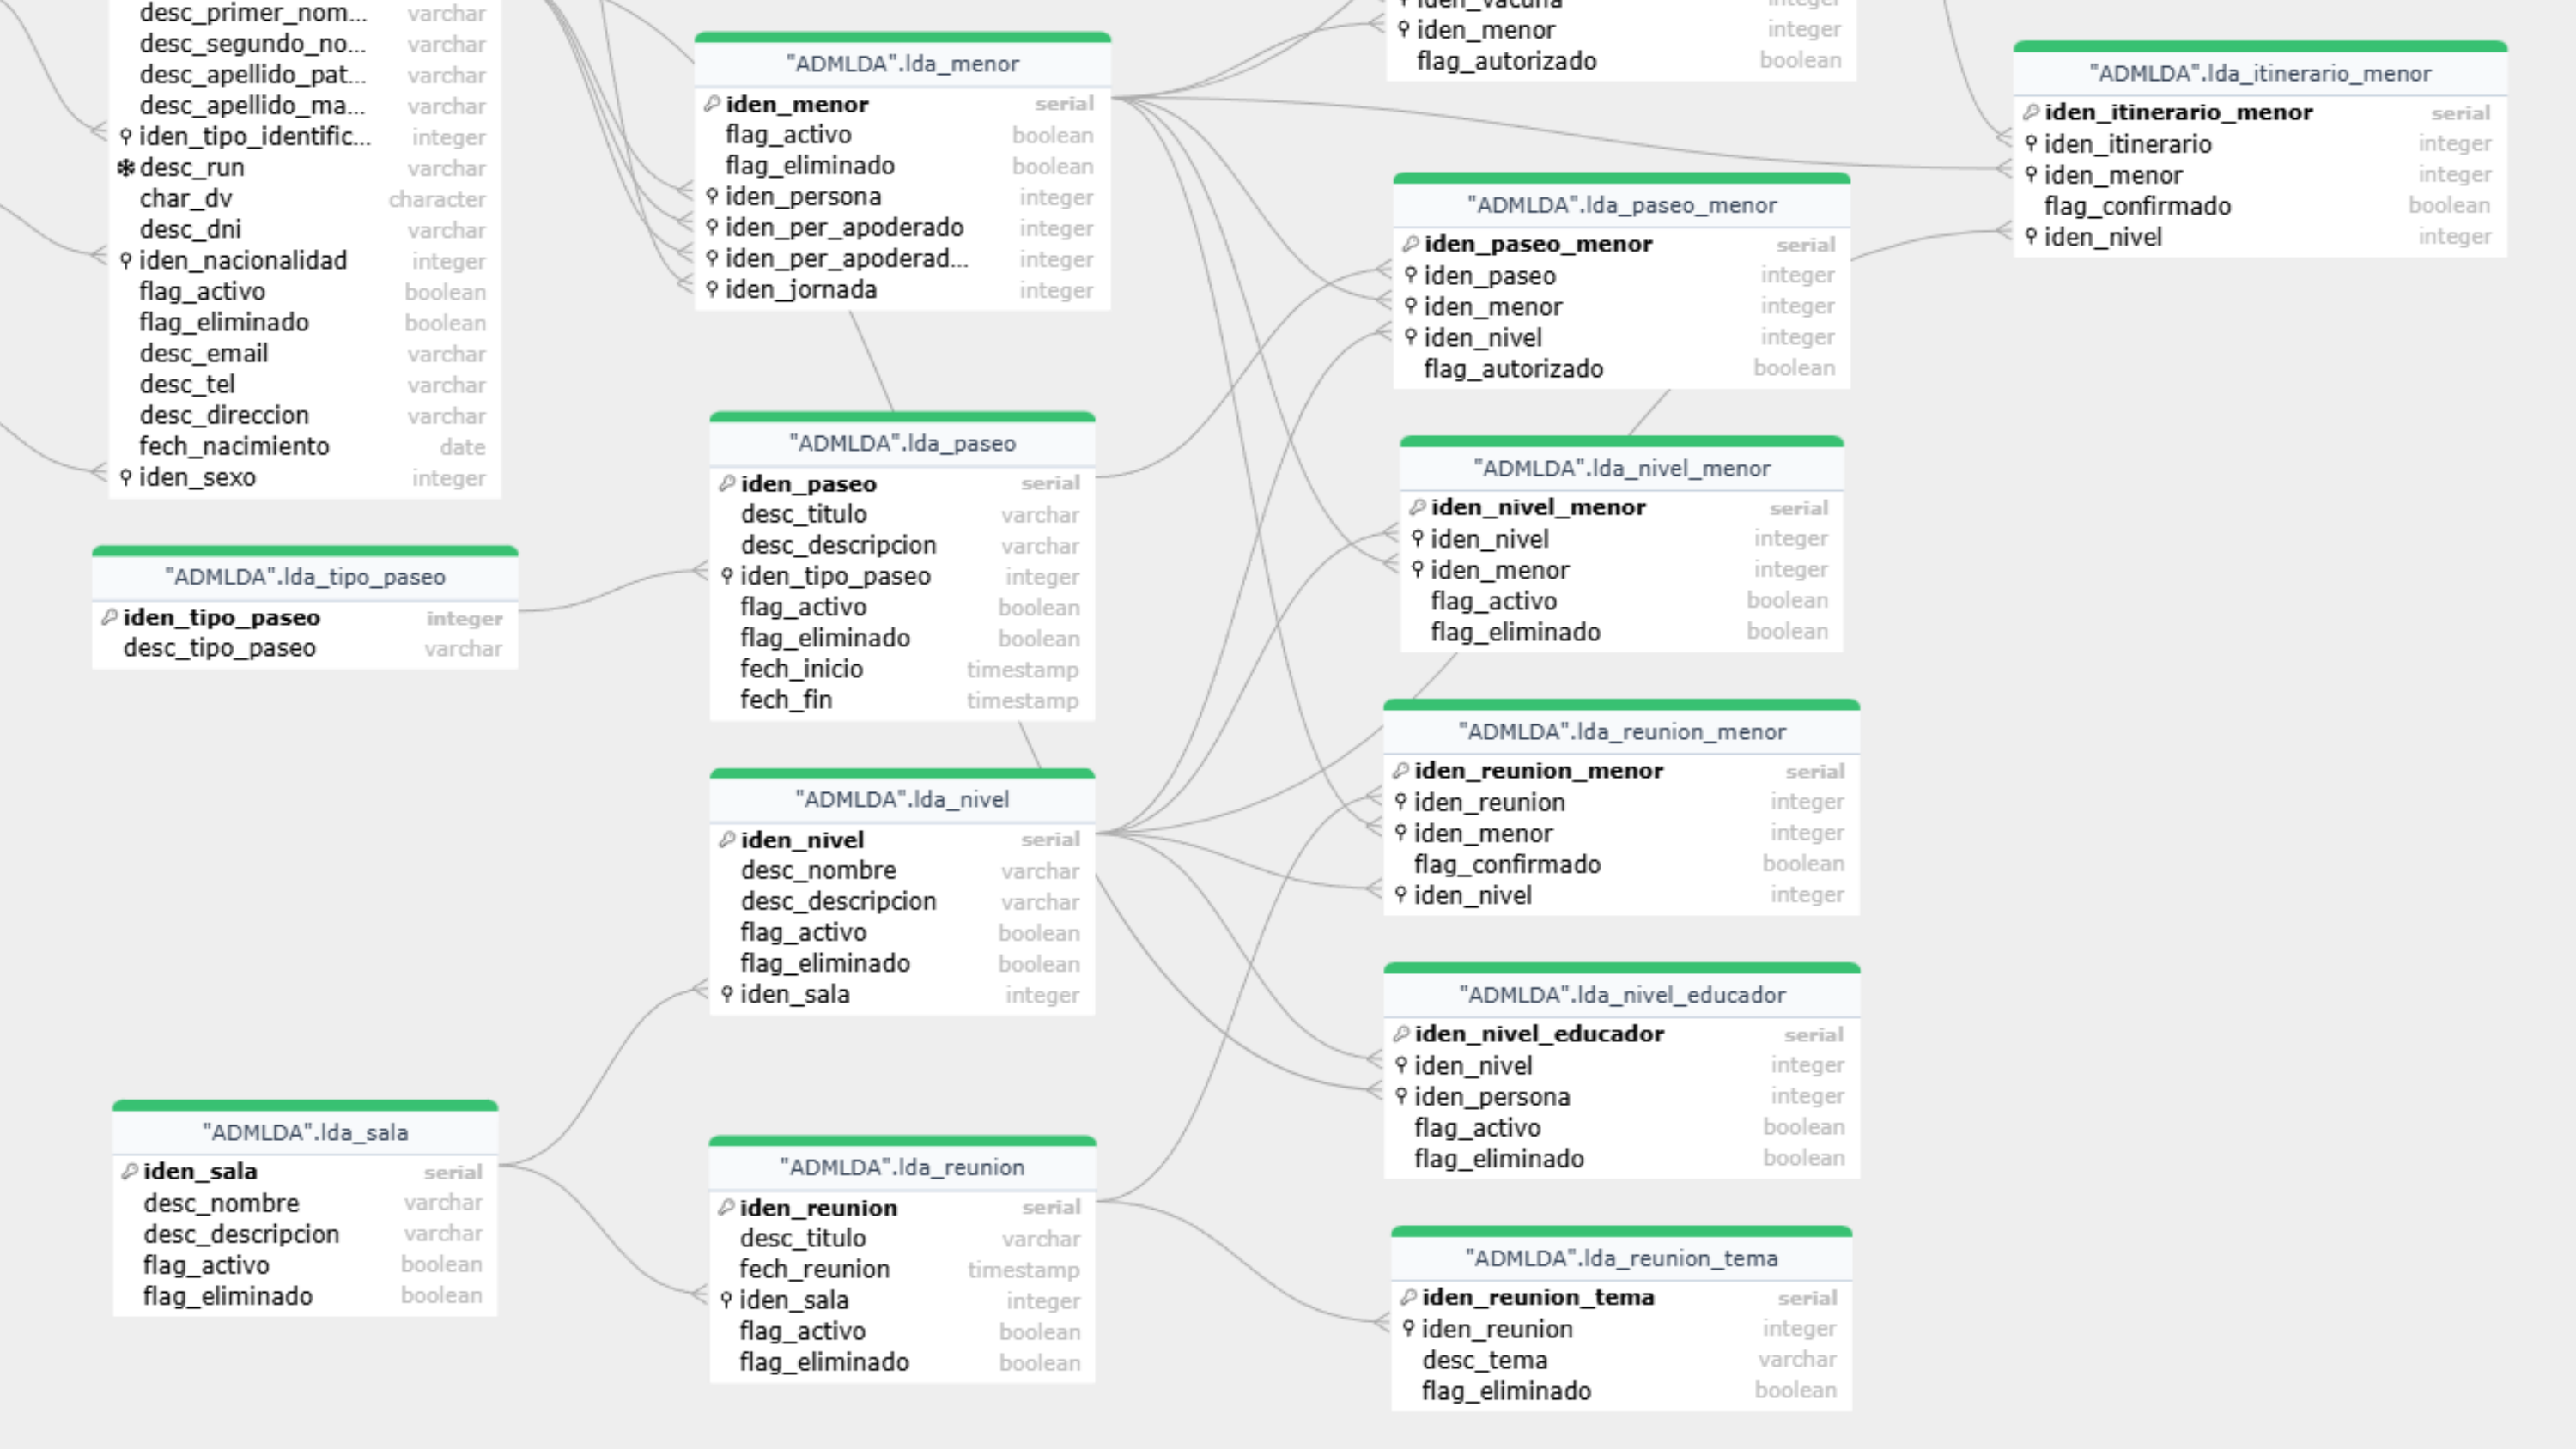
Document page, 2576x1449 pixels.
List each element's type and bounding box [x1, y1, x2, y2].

text_box [0, 0, 2576, 1449]
